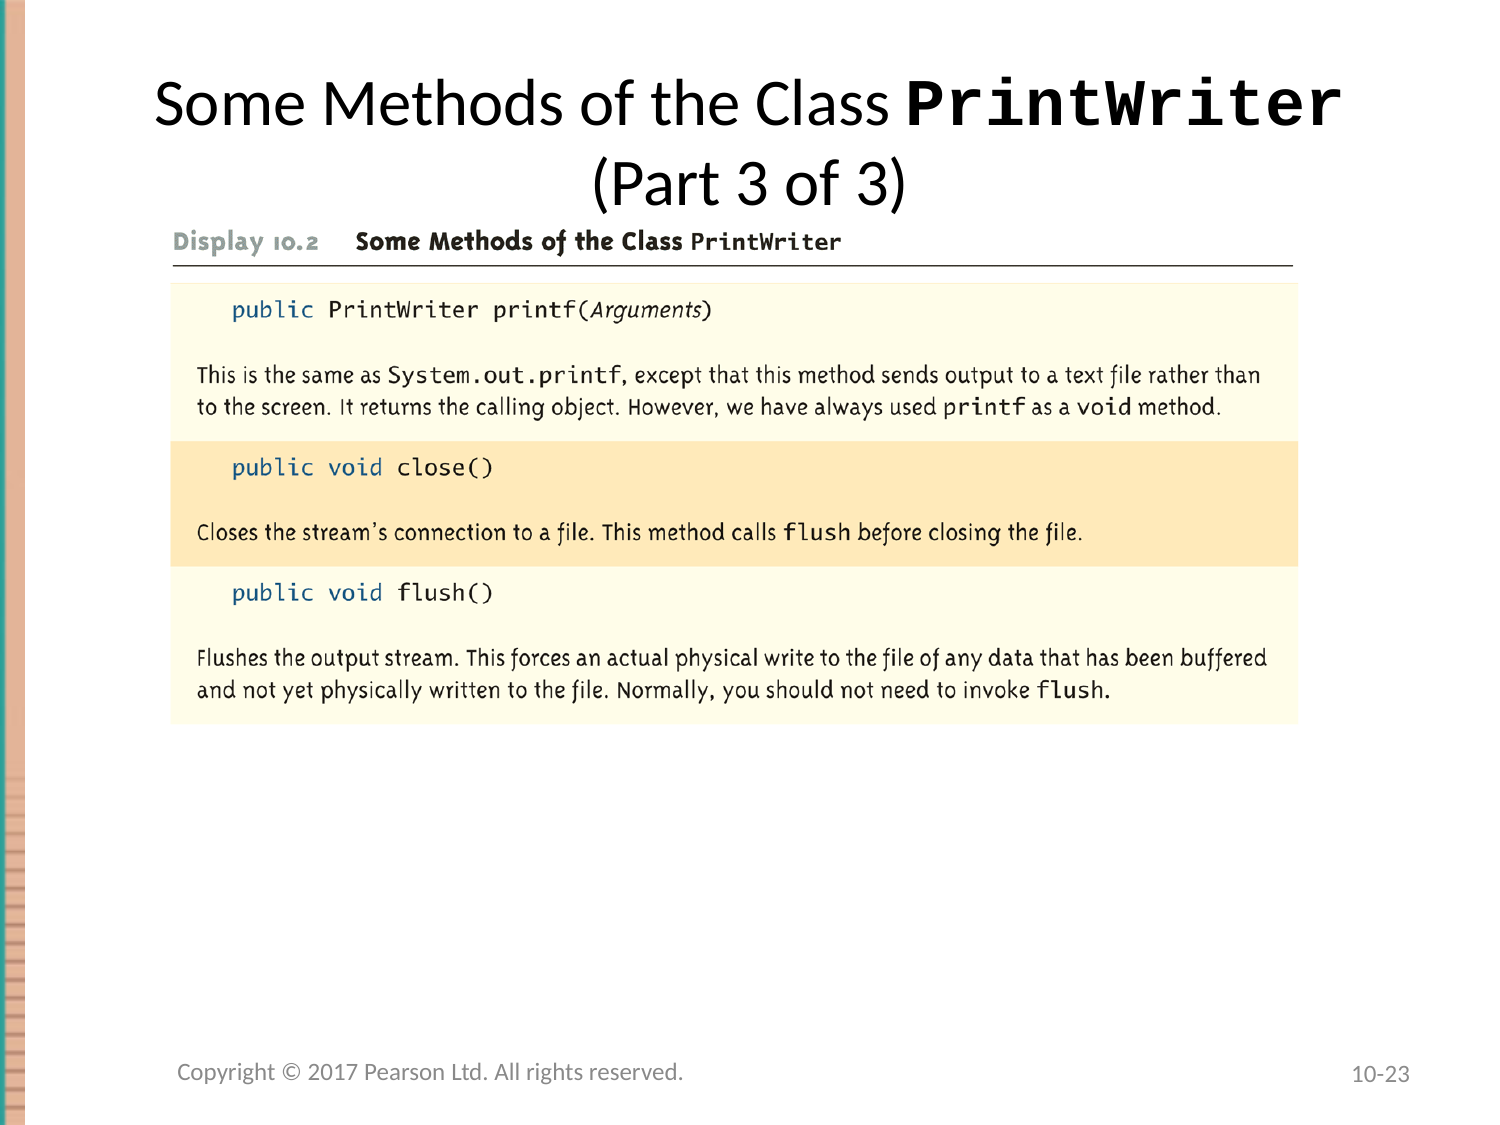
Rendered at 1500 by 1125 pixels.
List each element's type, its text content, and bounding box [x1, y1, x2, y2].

title Some Methods of the Class PrintWriter (Part 3 of 3) [75, 45, 1425, 233]
slide_number 10-23 [1074, 1042, 1425, 1103]
picture [141, 216, 1327, 738]
picture [0, 0, 25, 1125]
footer Copyright © 2017 Pearson Ltd. All rights reserved. [75, 1040, 788, 1100]
